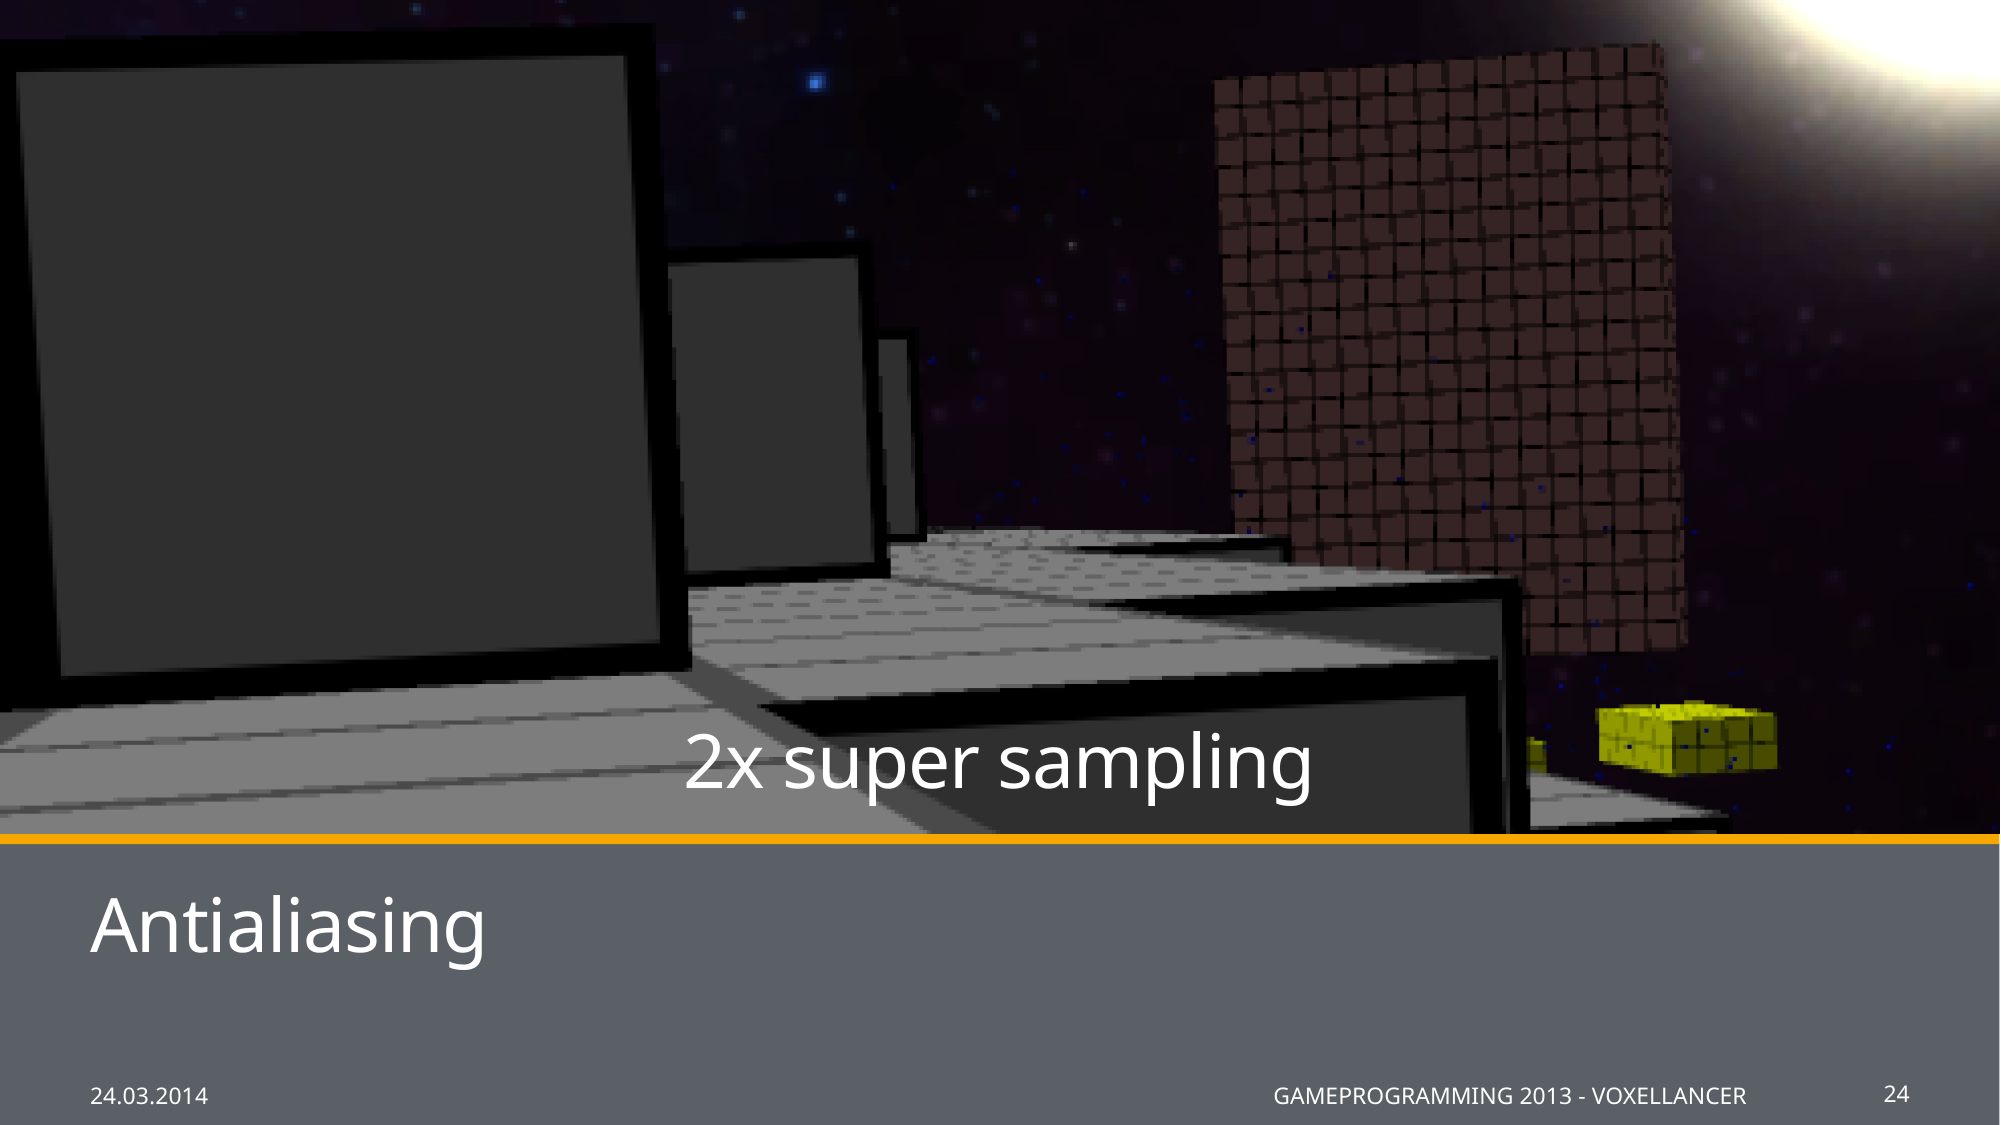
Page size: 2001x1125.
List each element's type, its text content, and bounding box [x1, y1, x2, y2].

title Antialiasing [75, 845, 1926, 975]
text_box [0, 0, 2000, 835]
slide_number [75, 1065, 233, 1125]
footer Gameprogramming 2013 - Voxellancer [238, 1065, 1763, 1125]
slide_number 24 [1768, 1065, 1926, 1125]
